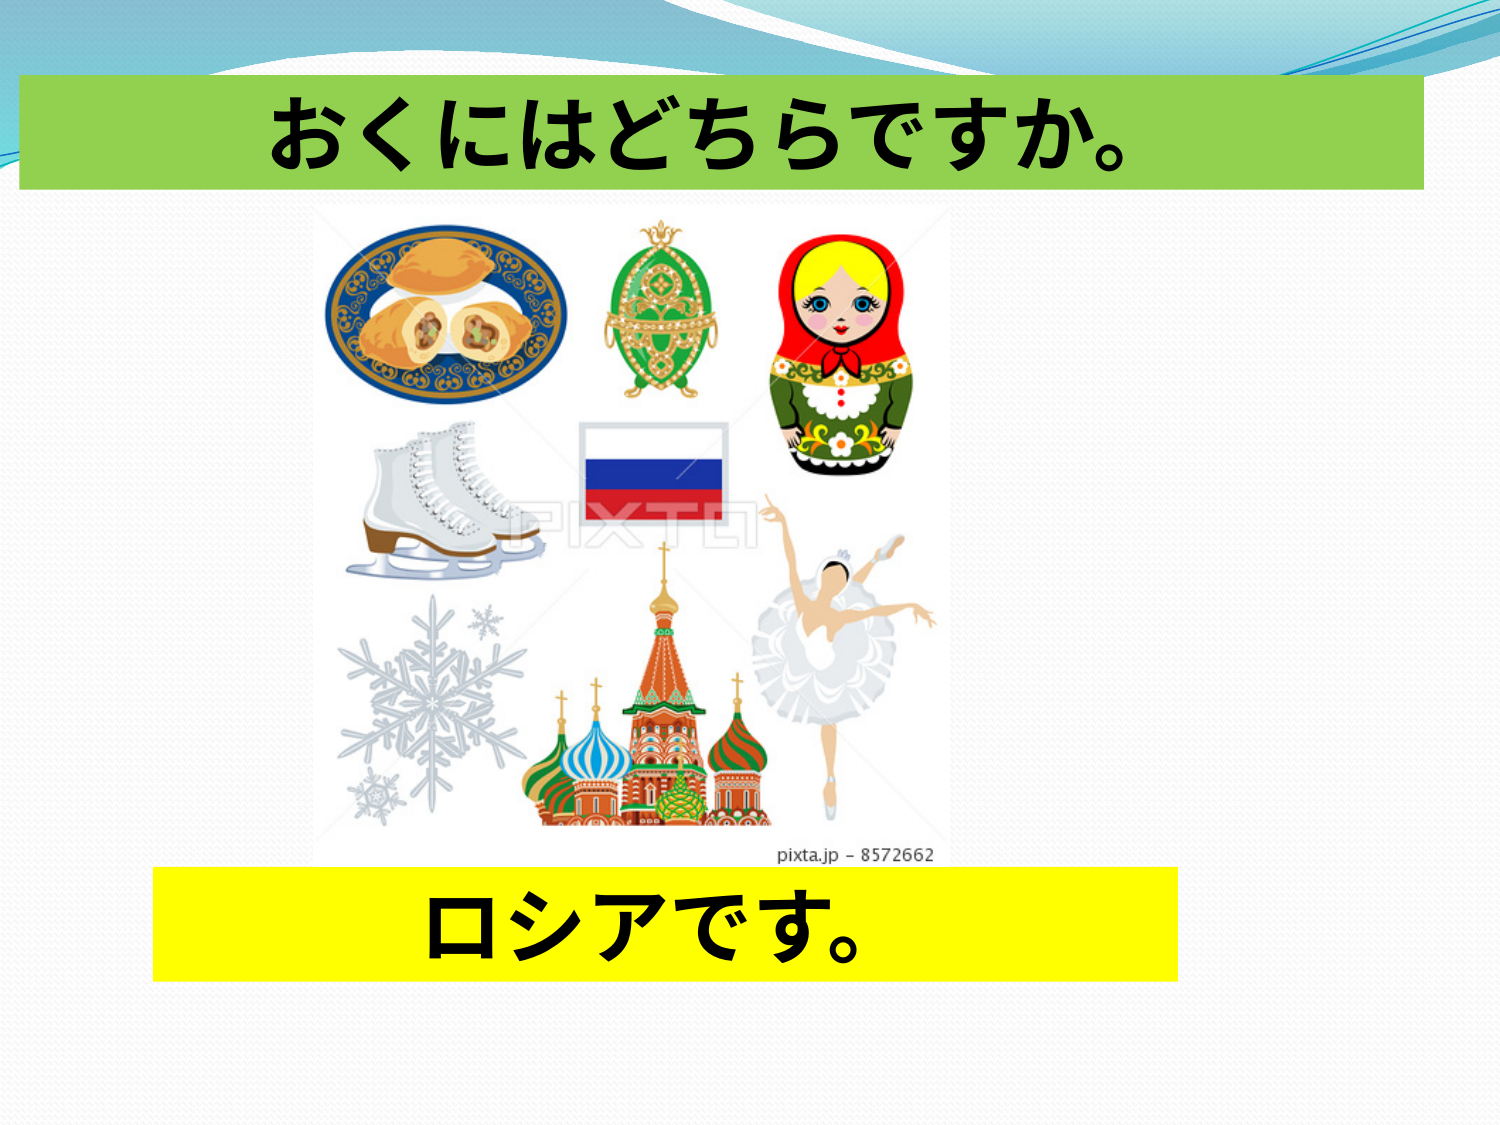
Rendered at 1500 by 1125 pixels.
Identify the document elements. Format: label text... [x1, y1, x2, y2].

picture [313, 204, 951, 868]
text_box ロシアです。 [152, 866, 1178, 982]
text_box おくにはどちらですか。 [19, 75, 1424, 190]
